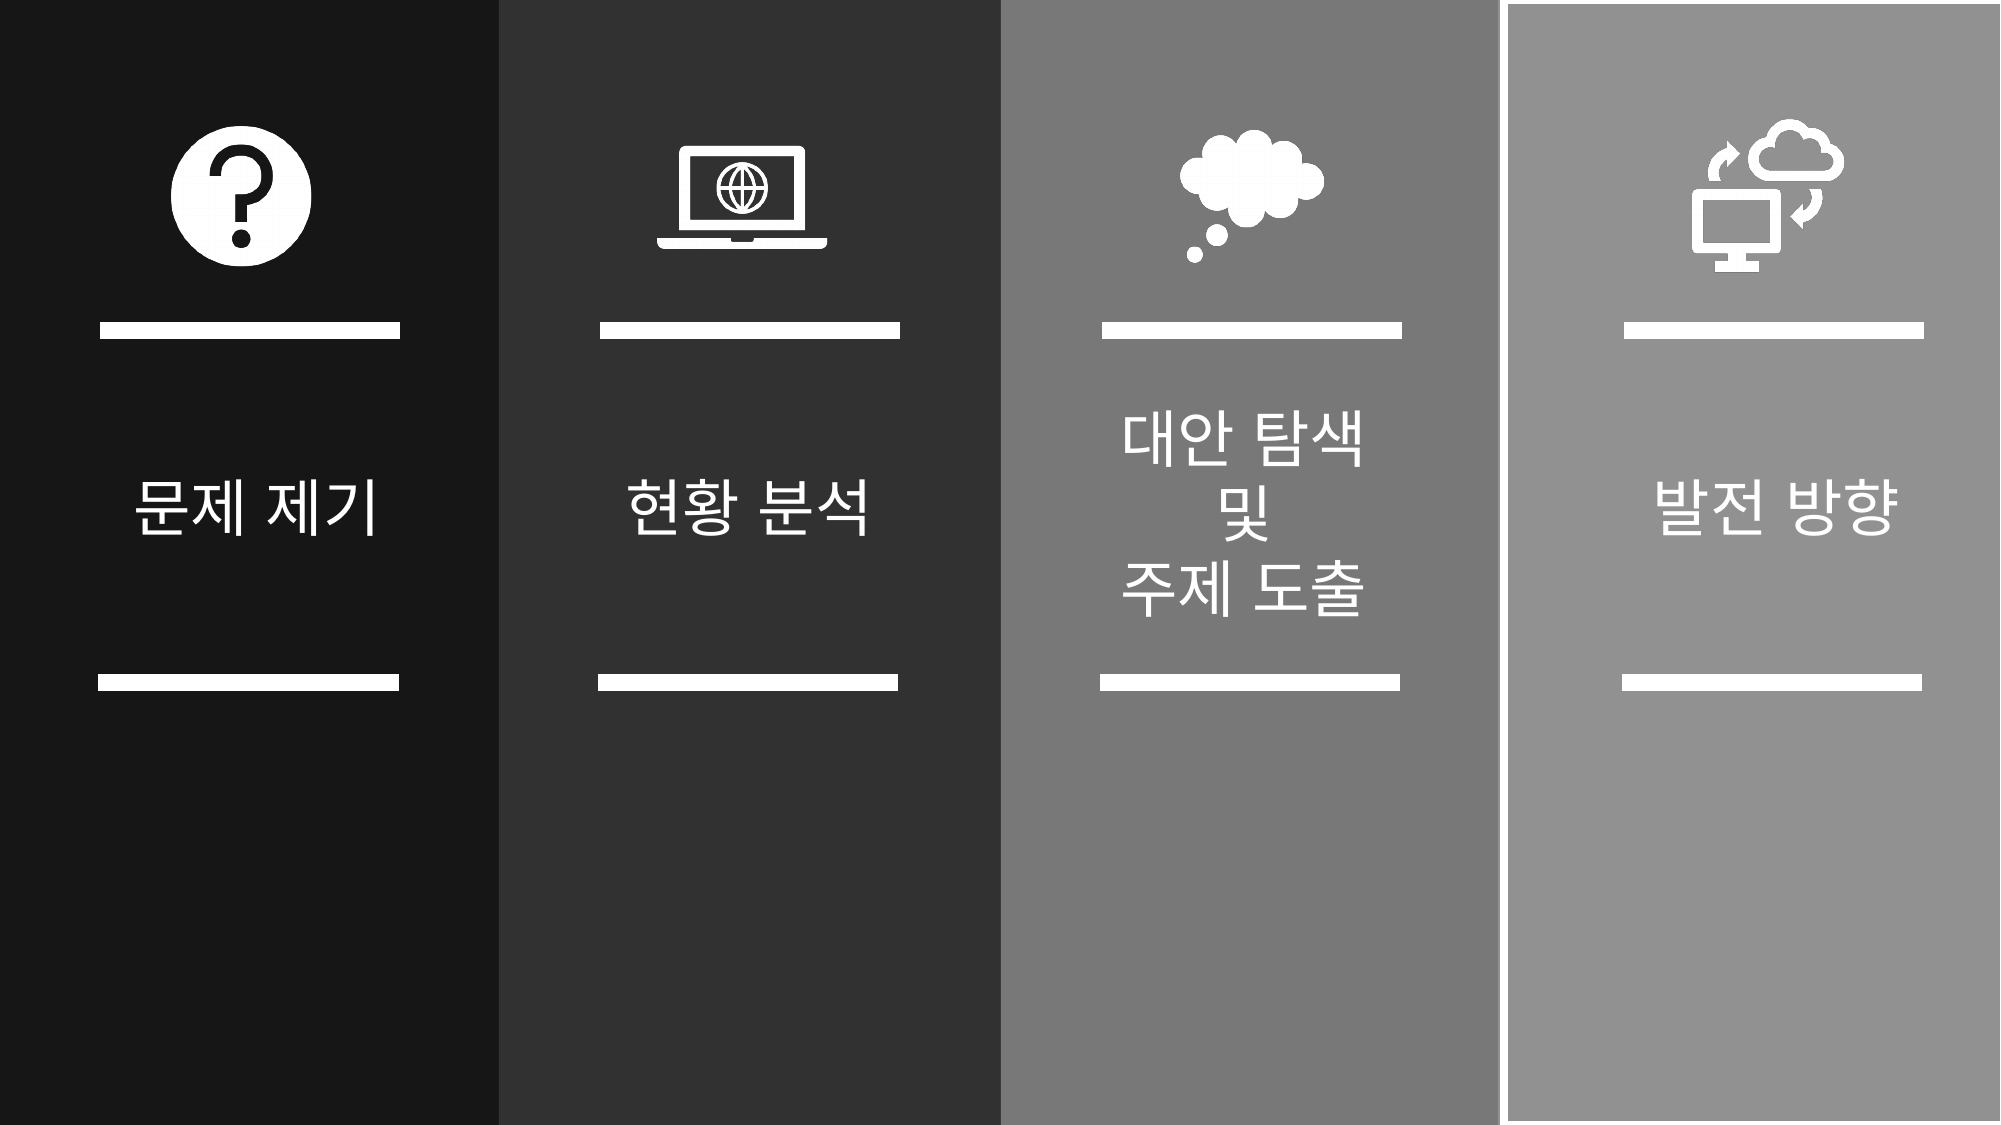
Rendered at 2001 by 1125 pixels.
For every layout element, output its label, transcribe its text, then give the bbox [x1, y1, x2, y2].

picture [653, 107, 831, 286]
text_box [1503, 0, 2000, 1125]
text_box [0, 0, 1503, 1125]
text_box 대안 탐색 및 주제 도출 [1071, 392, 1417, 633]
picture [1679, 107, 1857, 285]
picture [152, 107, 330, 285]
picture [1163, 107, 1341, 285]
text_box 현황 분석 [576, 461, 923, 551]
text_box 문제 제기 [84, 461, 430, 551]
